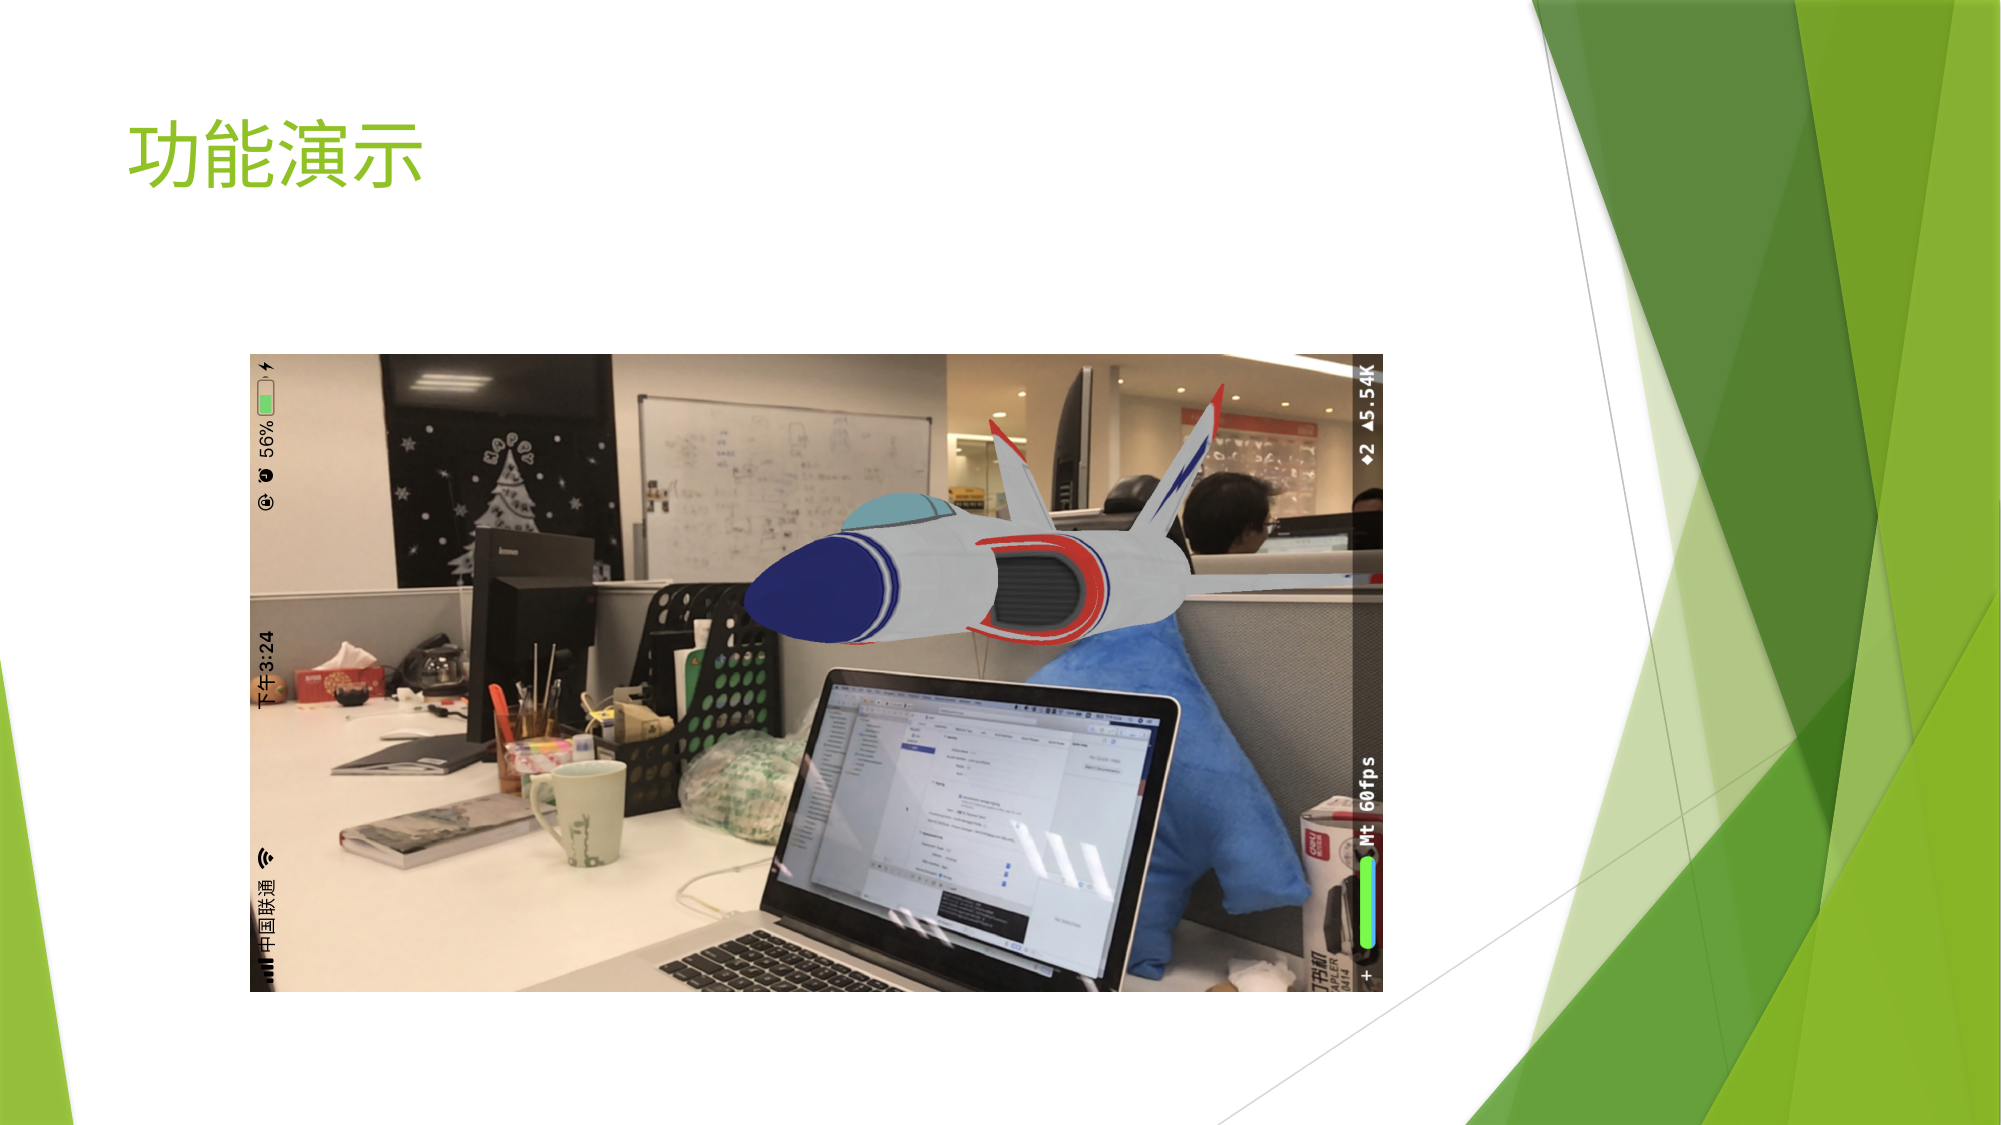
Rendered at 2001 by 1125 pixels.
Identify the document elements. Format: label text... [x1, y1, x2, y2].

title 功能演示 [111, 99, 1522, 317]
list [249, 353, 1383, 992]
